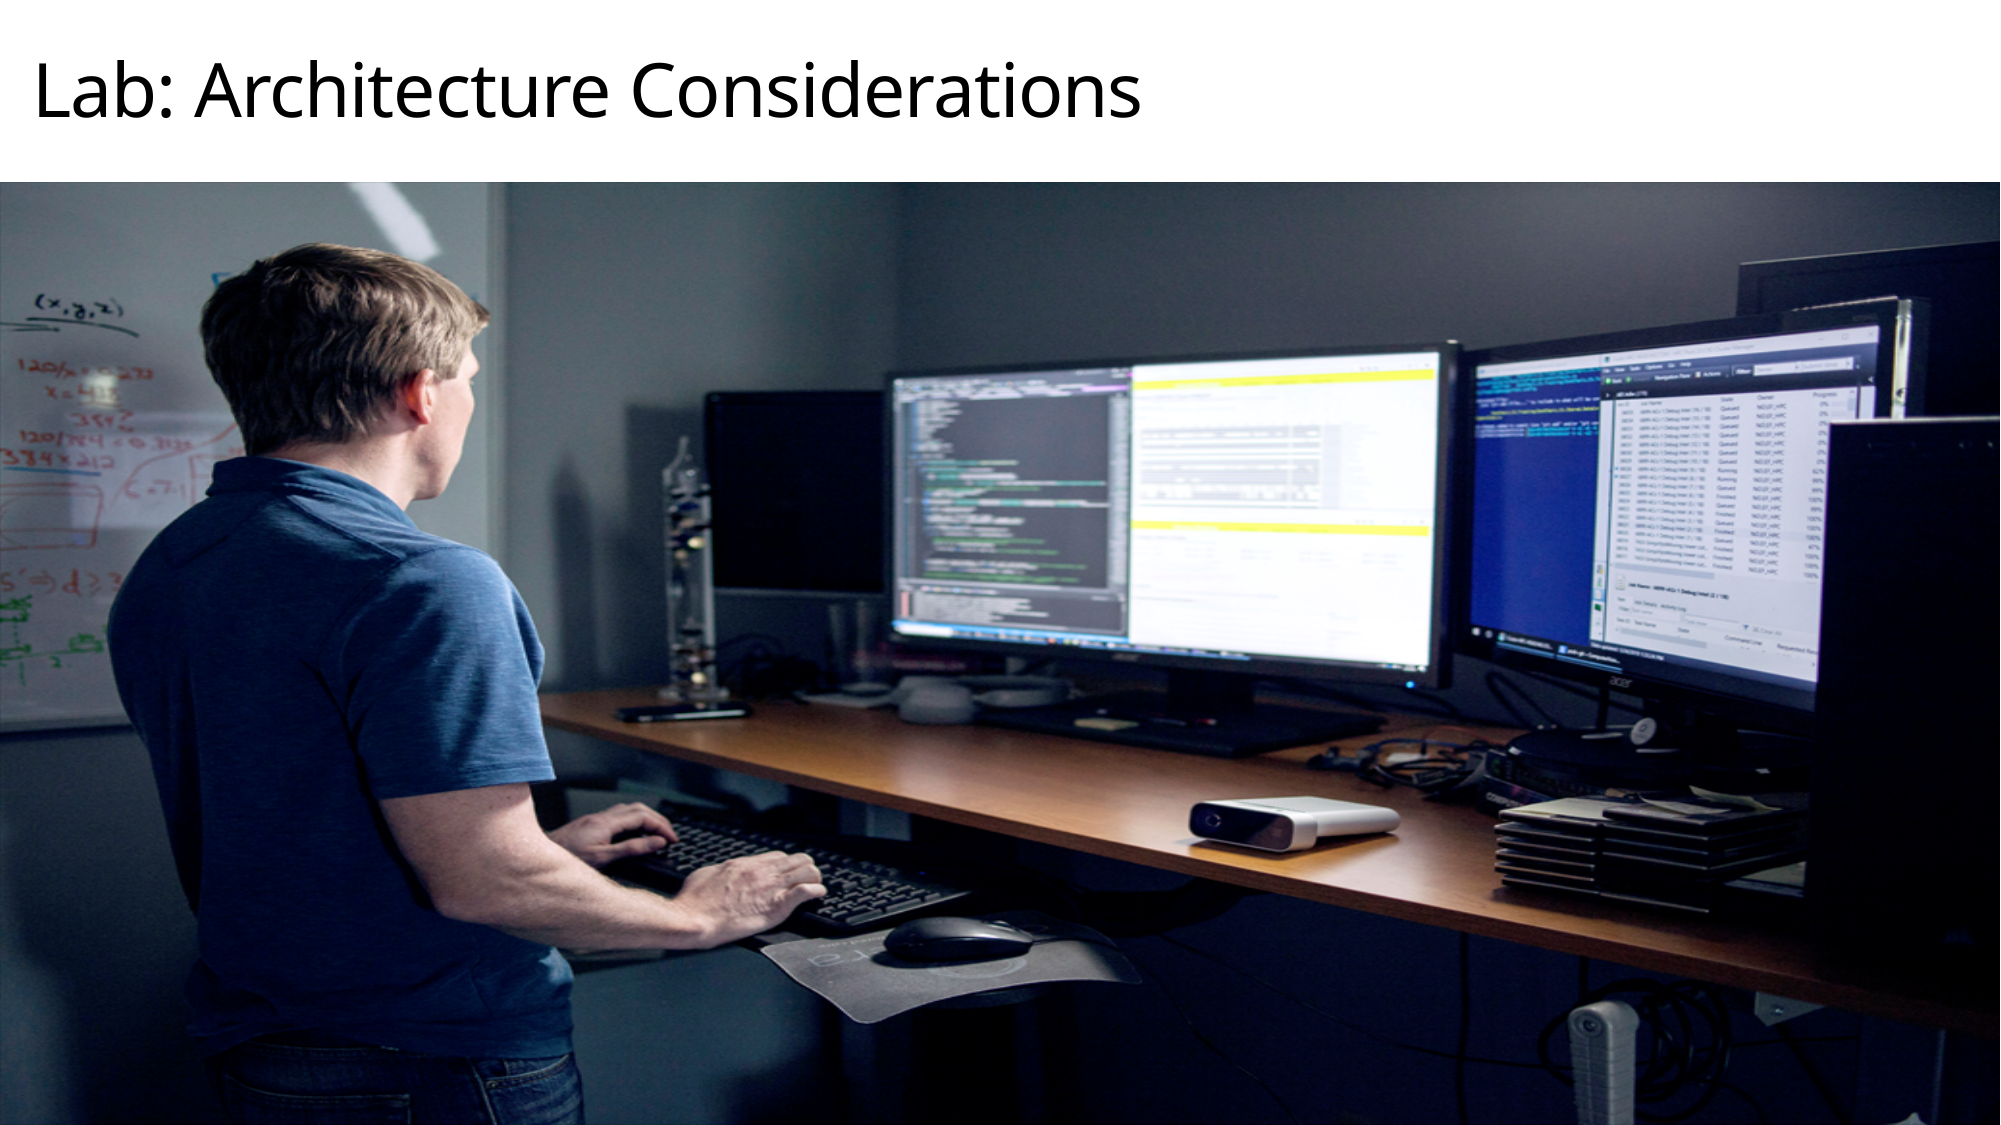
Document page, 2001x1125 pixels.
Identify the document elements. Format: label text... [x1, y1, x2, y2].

picture [0, 182, 2000, 1125]
title Lab: Architecture Considerations [32, 42, 1841, 134]
